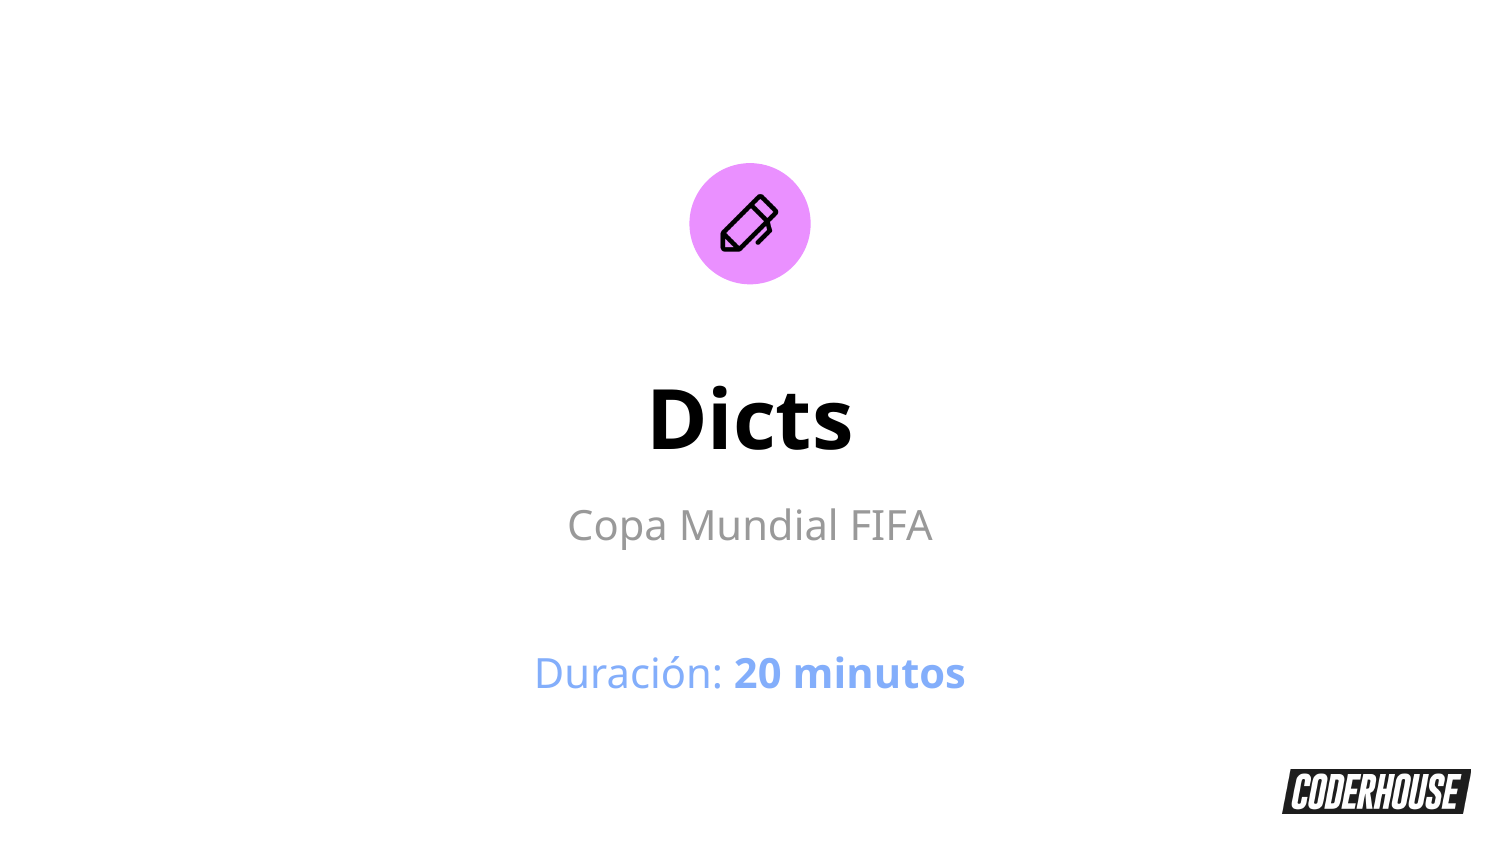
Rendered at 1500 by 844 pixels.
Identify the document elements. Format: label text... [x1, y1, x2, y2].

text_box Dicts [239, 362, 1261, 483]
text_box Duración: 20 minutos [161, 631, 1339, 712]
picture [1281, 769, 1471, 814]
text_box Copa Mundial FIFA [161, 483, 1339, 564]
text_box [689, 162, 811, 285]
